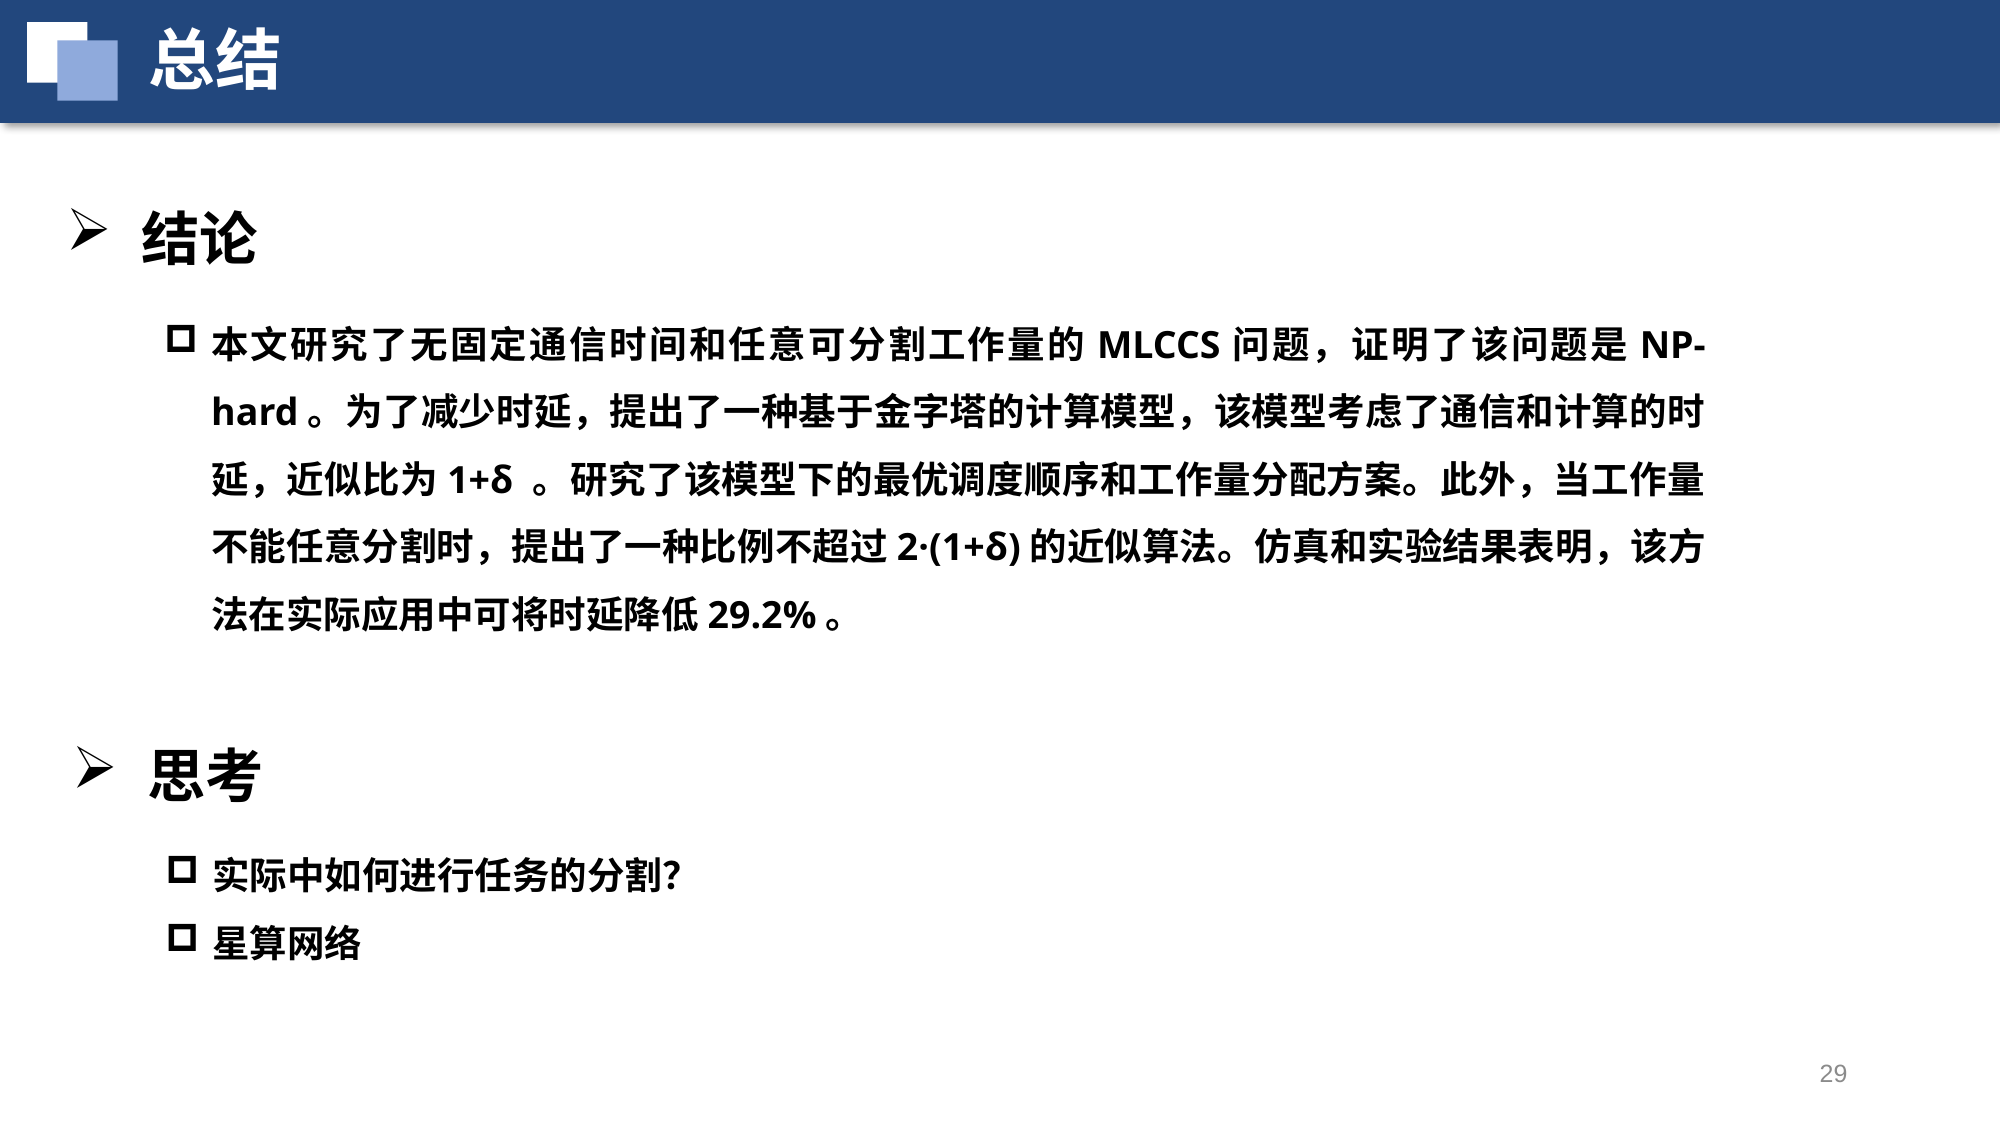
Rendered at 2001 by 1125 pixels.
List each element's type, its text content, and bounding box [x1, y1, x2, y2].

slide_number 29 [1412, 1042, 1863, 1103]
text_box [56, 39, 119, 102]
text_box [0, 0, 2000, 124]
text_box 本文研究了无固定通信时间和任意可分割工作量的MLCCS问题，证明了该问题是NP-hard。为了减少时延，提出了一种基于金字塔的计算模型，该模型考虑了通信和计算的时延，近似比为1+δ 。研究了该模型下的最优调度顺序和工作量分配方案。此外，当工作量不能任意分割时，提出了一种比例不超过2·(1+δ)的近似算法。仿真和实验结果表明，该方法在实际应用中可将时延降低29.2%。 [149, 290, 1721, 643]
text_box [26, 21, 88, 84]
text_box 结论 [51, 159, 327, 280]
text_box 总结 [134, 10, 1304, 106]
text_box 实际中如何进行任务的分割？ 星算网络 [150, 822, 1722, 972]
text_box 思考 [57, 697, 333, 817]
